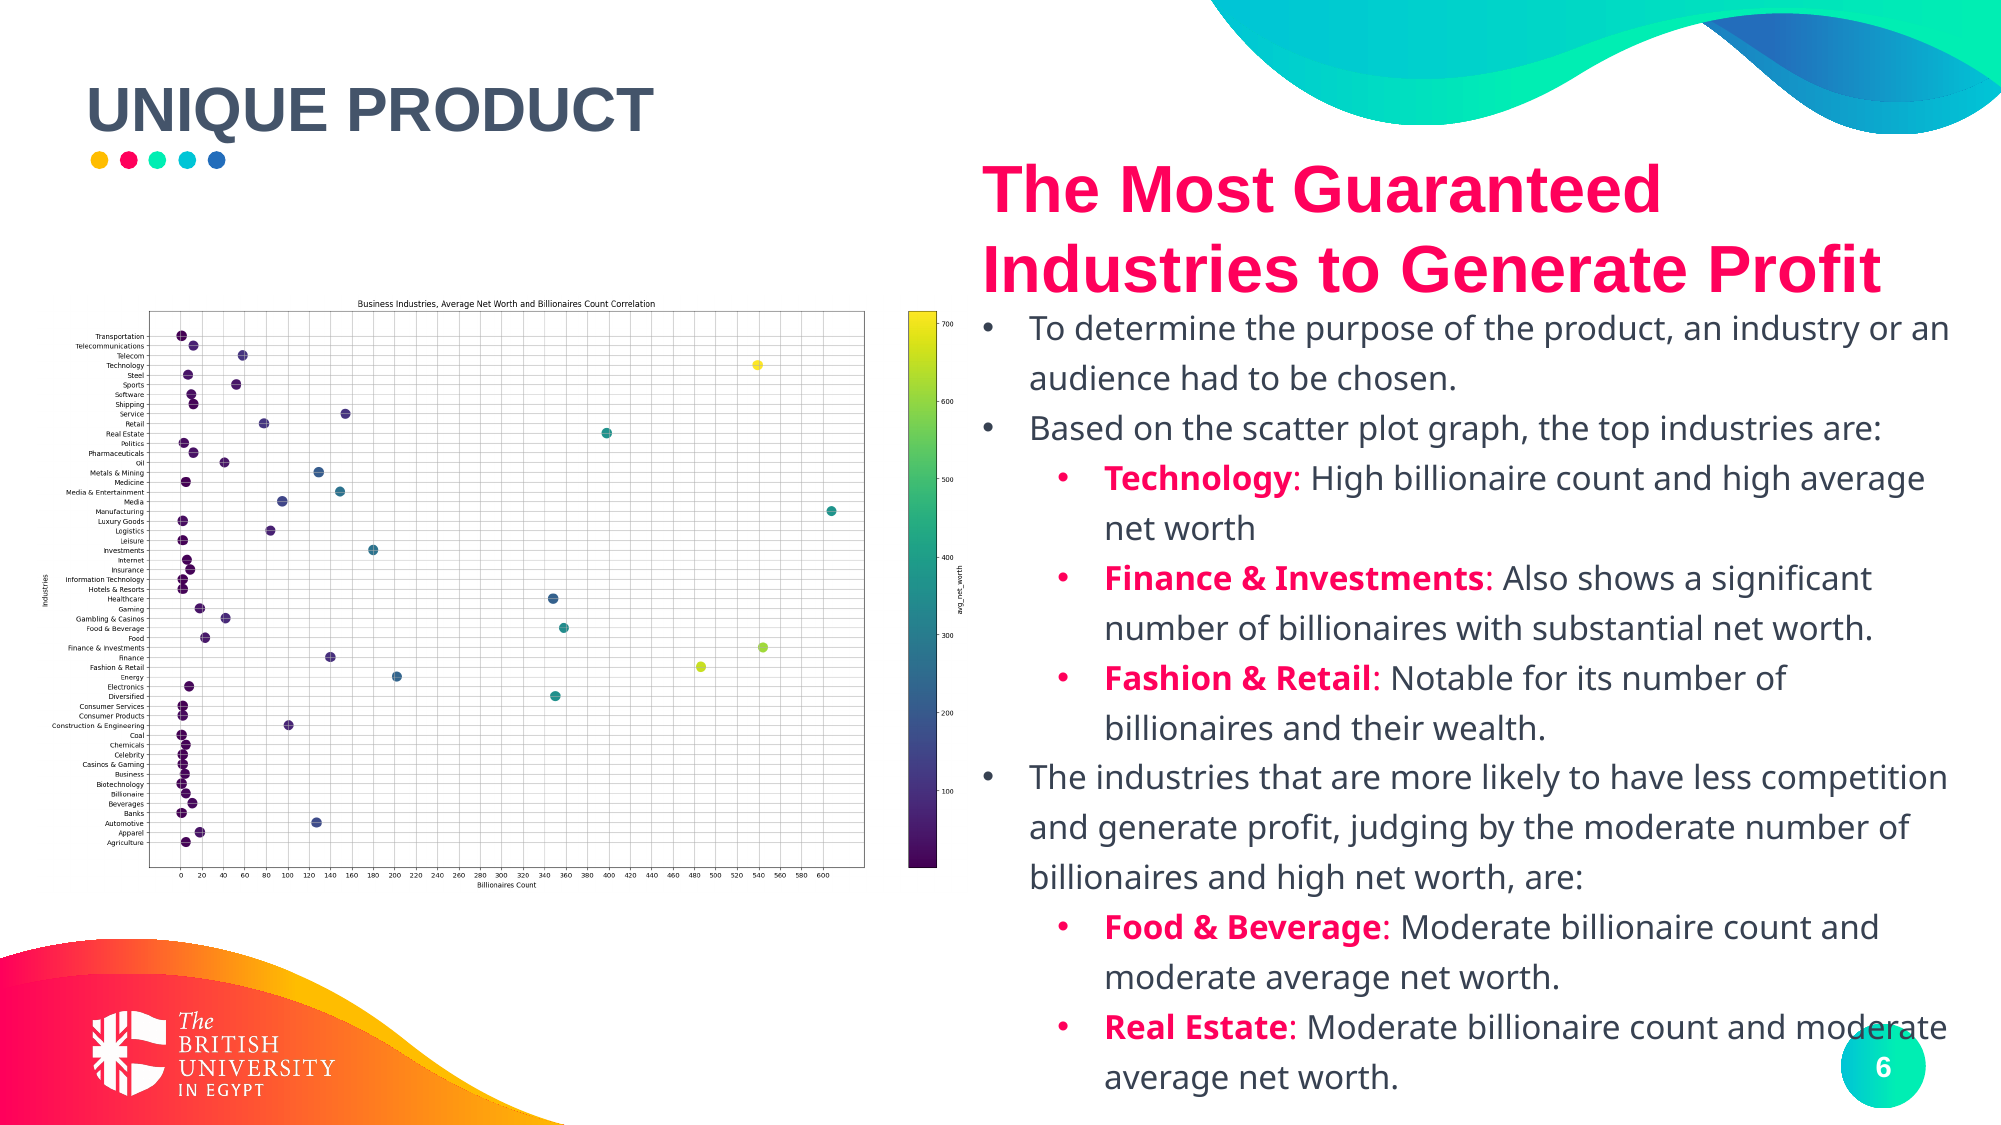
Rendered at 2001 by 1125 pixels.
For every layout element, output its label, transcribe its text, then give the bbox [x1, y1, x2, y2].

text_box To determine the purpose of the product, an industry or an audience had to be chosen. Based on the scatter plot graph, the top industries are: Technology: High billionaire count and high average net worth Finance & Investments: Also shows a significant number of billionaires with substantial net worth. Fashion & Retail: Notable for its number of billionaires and their wealth. The industries that are more likely to have less competition and generate profit, judging by the moderate number of billionaires and high net worth, are: Food & Beverage: Moderate billionaire count and moderate average net worth. Real Estate: Moderate billionaire count and moderate average net worth. [967, 290, 1969, 1104]
picture [37, 295, 968, 893]
title UNIQUE PRODUCT [70, 66, 1919, 156]
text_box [1210, 0, 2000, 135]
picture [90, 999, 336, 1102]
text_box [0, 938, 575, 1125]
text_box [90, 151, 226, 169]
text_box The Most Guaranteed Industries to Generate Profit [967, 138, 1950, 290]
text_box [1863, 1104, 1905, 1110]
